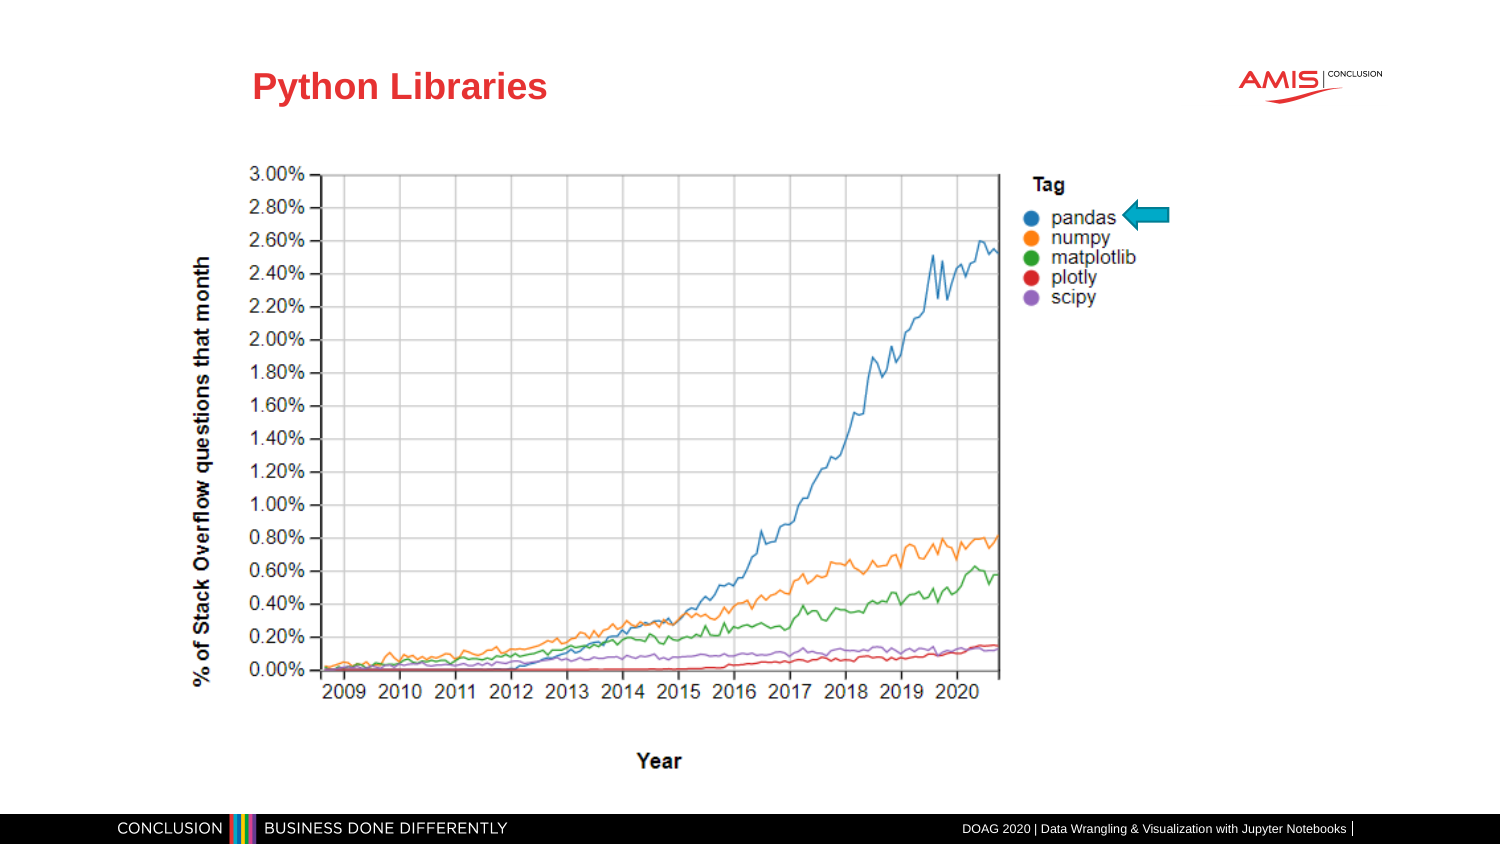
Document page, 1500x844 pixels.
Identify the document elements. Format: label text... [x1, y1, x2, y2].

picture [239, 814, 1500, 844]
footer DOAG 2020 | Data Wrangling & Visualization with Jupyter Notebooks [814, 820, 1347, 839]
picture [0, 814, 236, 844]
picture [176, 153, 1146, 774]
text_box [1146, 207, 1170, 223]
picture [1205, 59, 1388, 106]
title Python Libraries [252, 47, 1205, 130]
